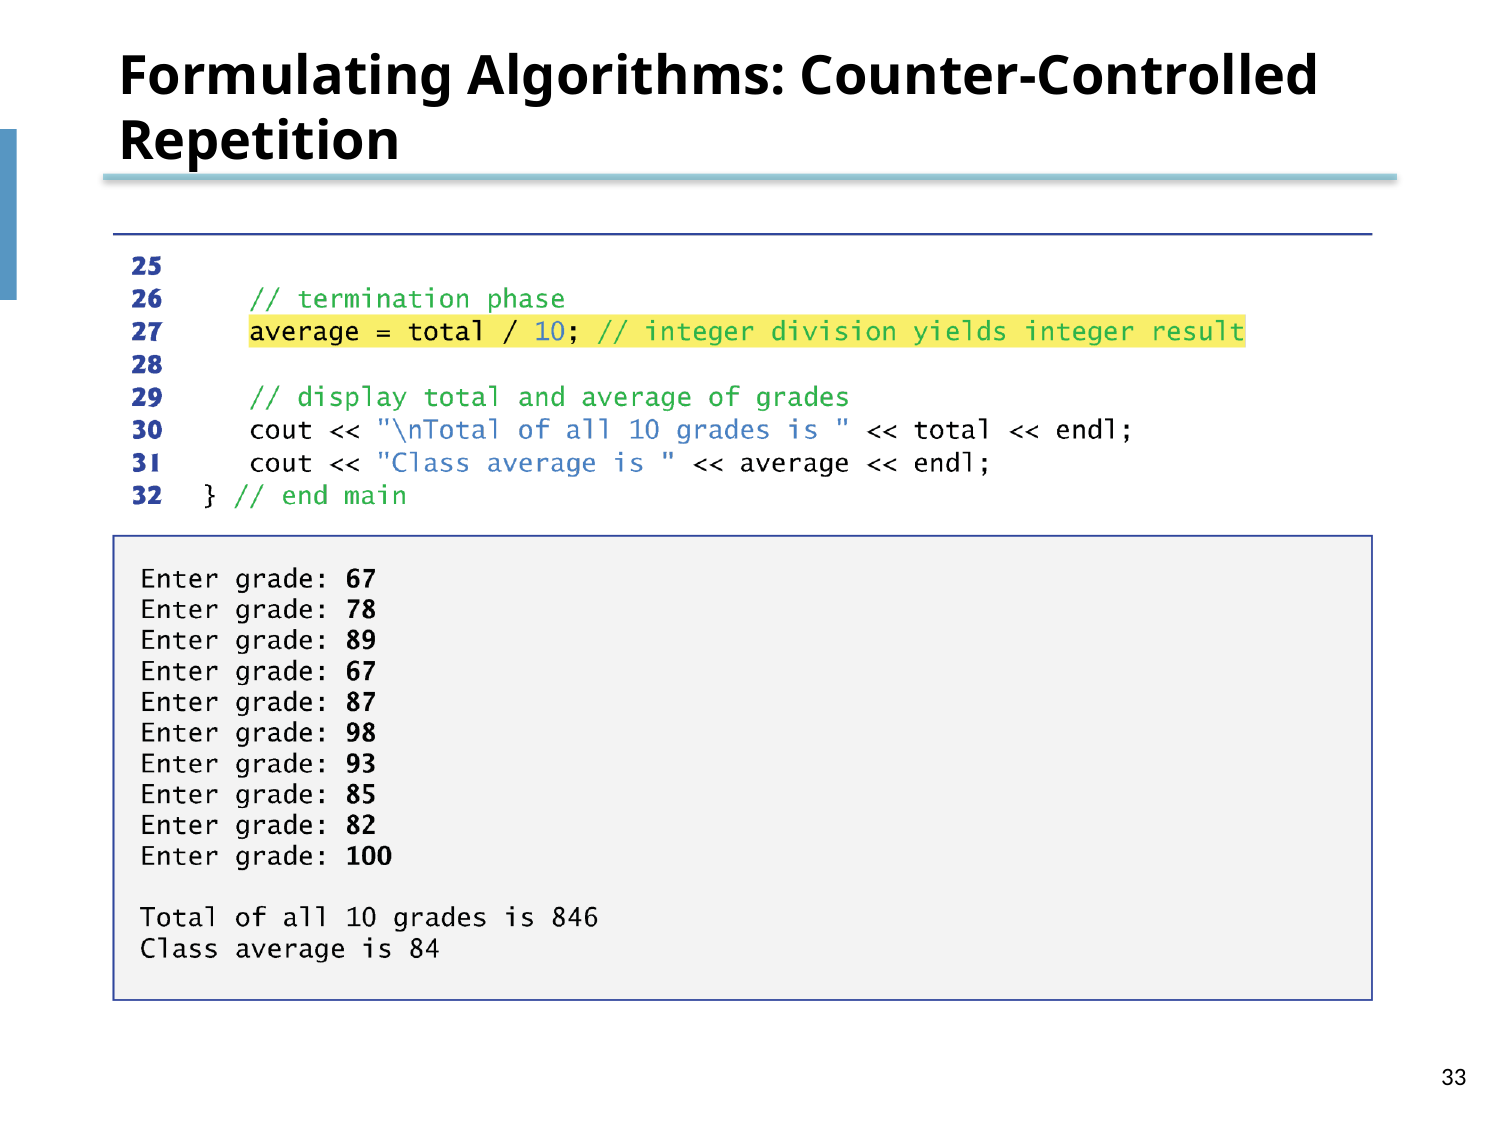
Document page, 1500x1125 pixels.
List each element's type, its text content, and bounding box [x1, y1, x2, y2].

slide_number 33 [1131, 1045, 1482, 1106]
title Formulating Algorithms: Counter-Controlled Repetition [103, 25, 1397, 185]
picture [64, 227, 1500, 1011]
